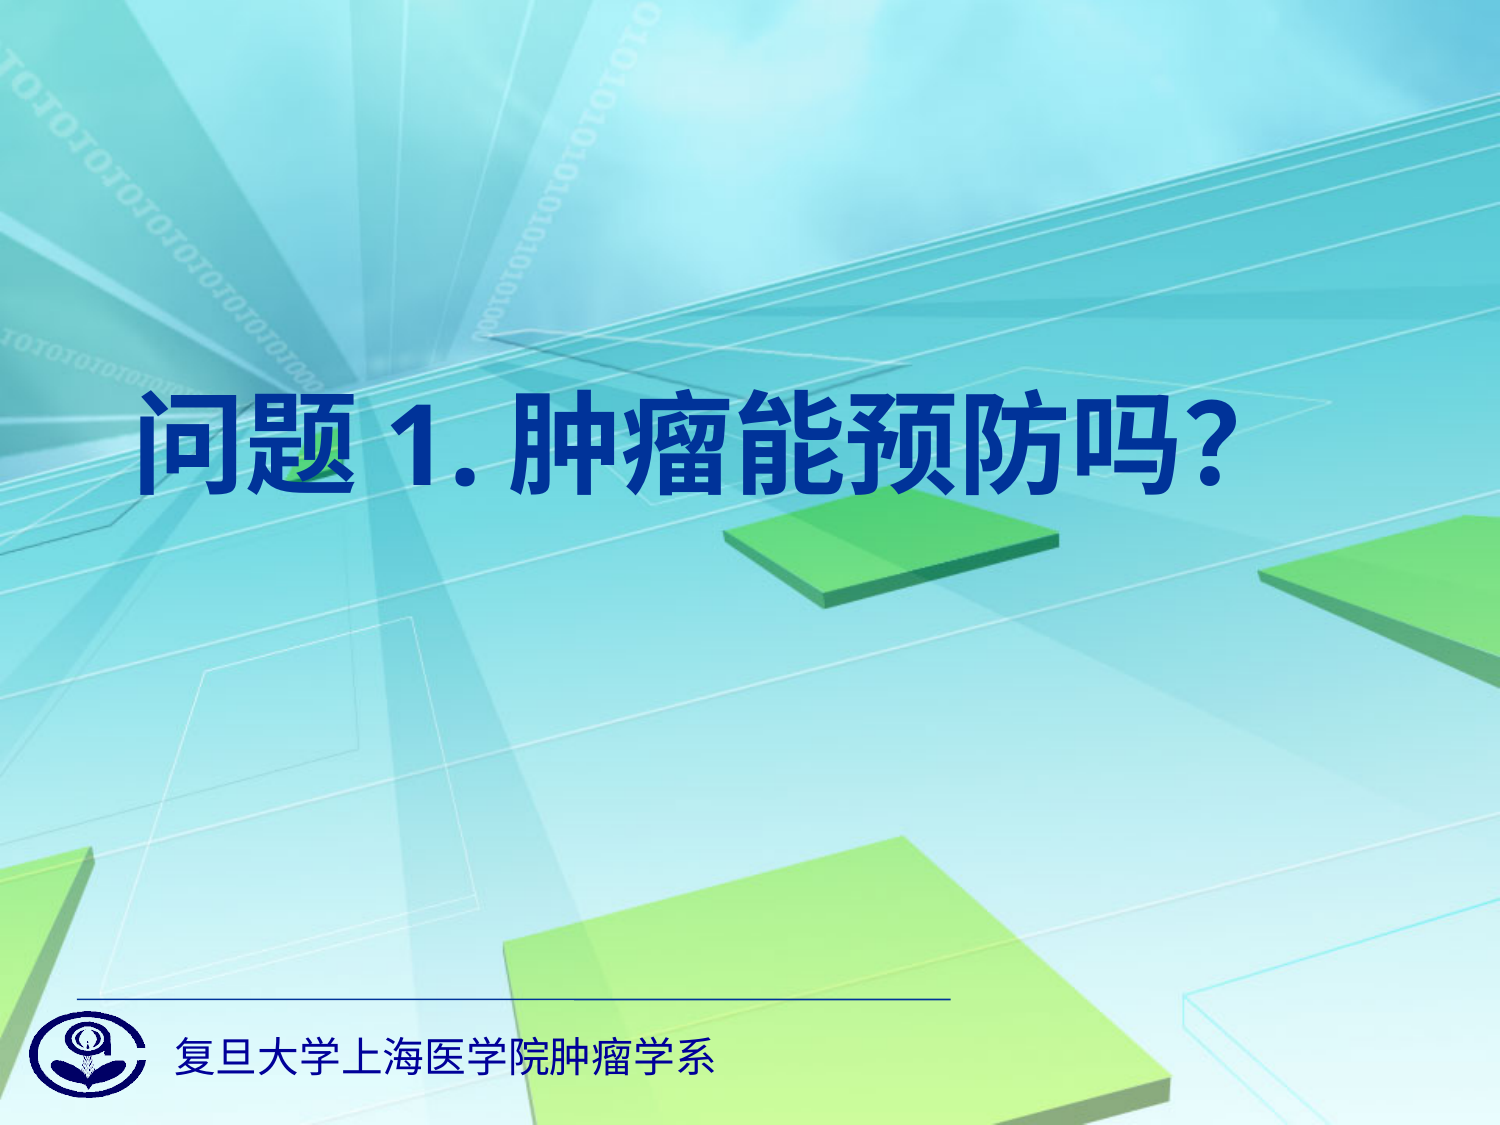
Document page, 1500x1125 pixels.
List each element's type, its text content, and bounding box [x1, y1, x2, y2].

picture [0, 0, 1500, 1125]
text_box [29, 999, 951, 1098]
title 问题1.肿瘤能预防吗？ [76, 290, 1353, 516]
